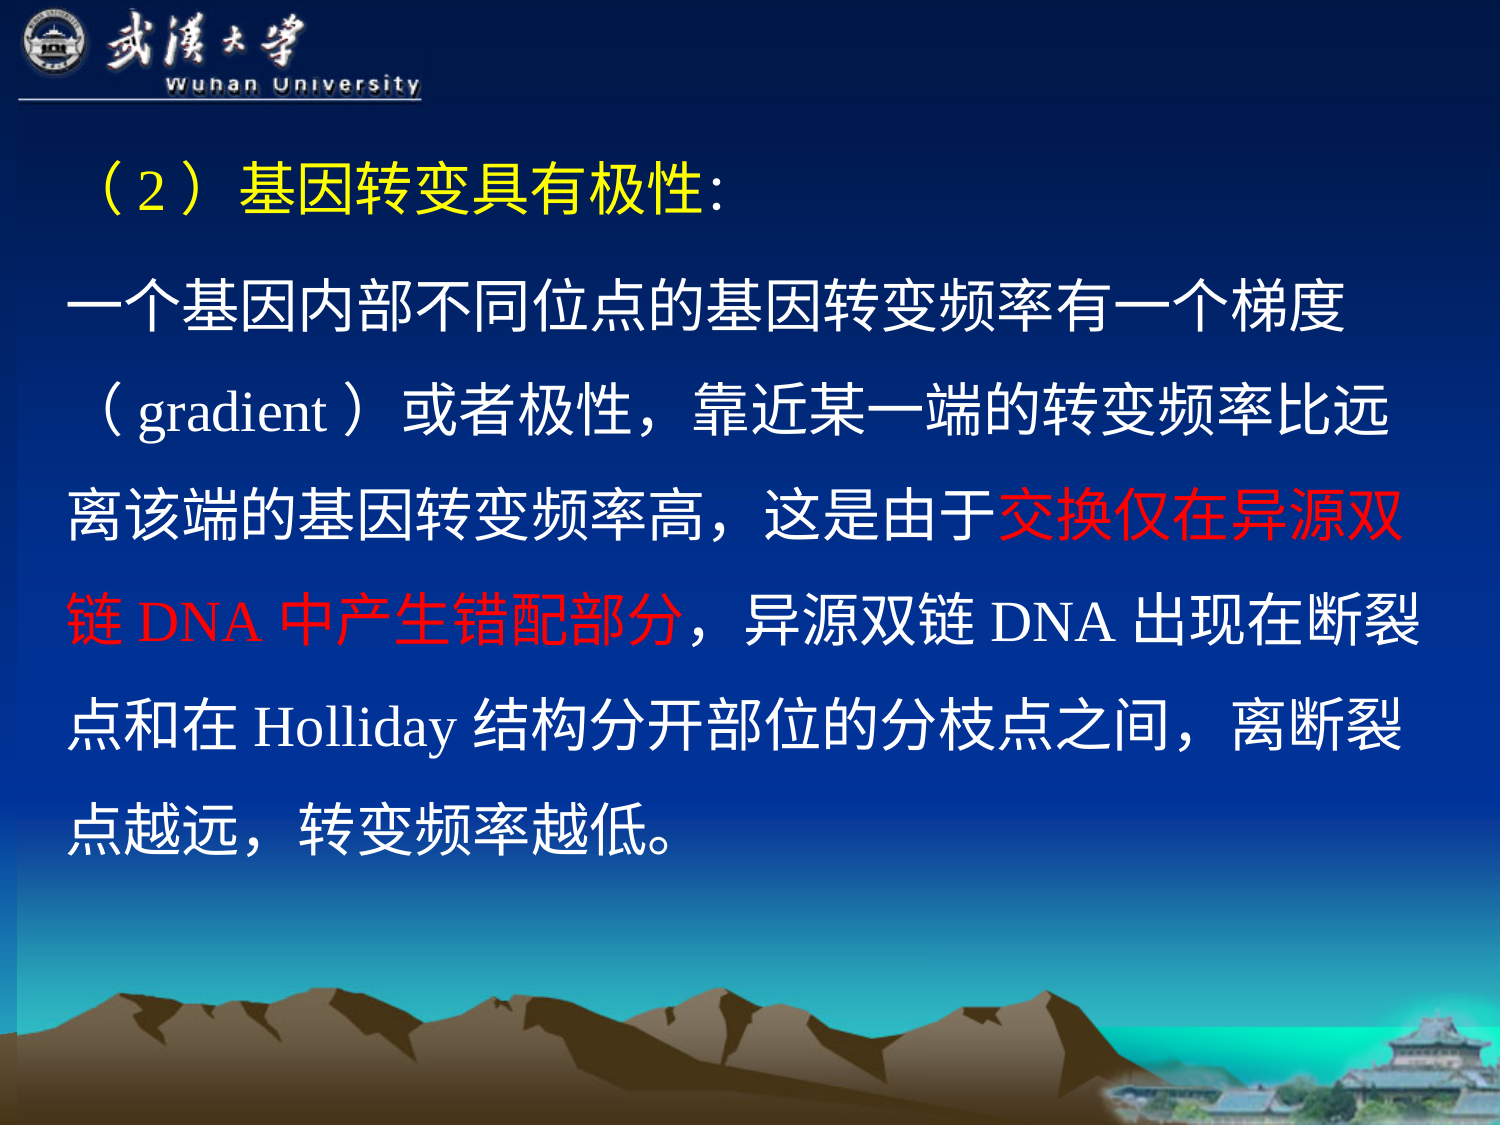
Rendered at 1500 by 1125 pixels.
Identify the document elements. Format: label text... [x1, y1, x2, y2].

picture [17, 4, 1500, 1125]
list （2）基因转变具有极性： 一个基因内部不同位点的基因转变频率有一个梯度（gradient）或者极性，靠近某一端的转变频率比远离该端的基因转变频率高，这是由于交换仅在异源双链DNA中产生错配部分，异源双链DNA出现在断裂点和在Holliday结构分开部位的分枝点之间，离断裂点越远，转变频率越低。 [49, 137, 1463, 926]
